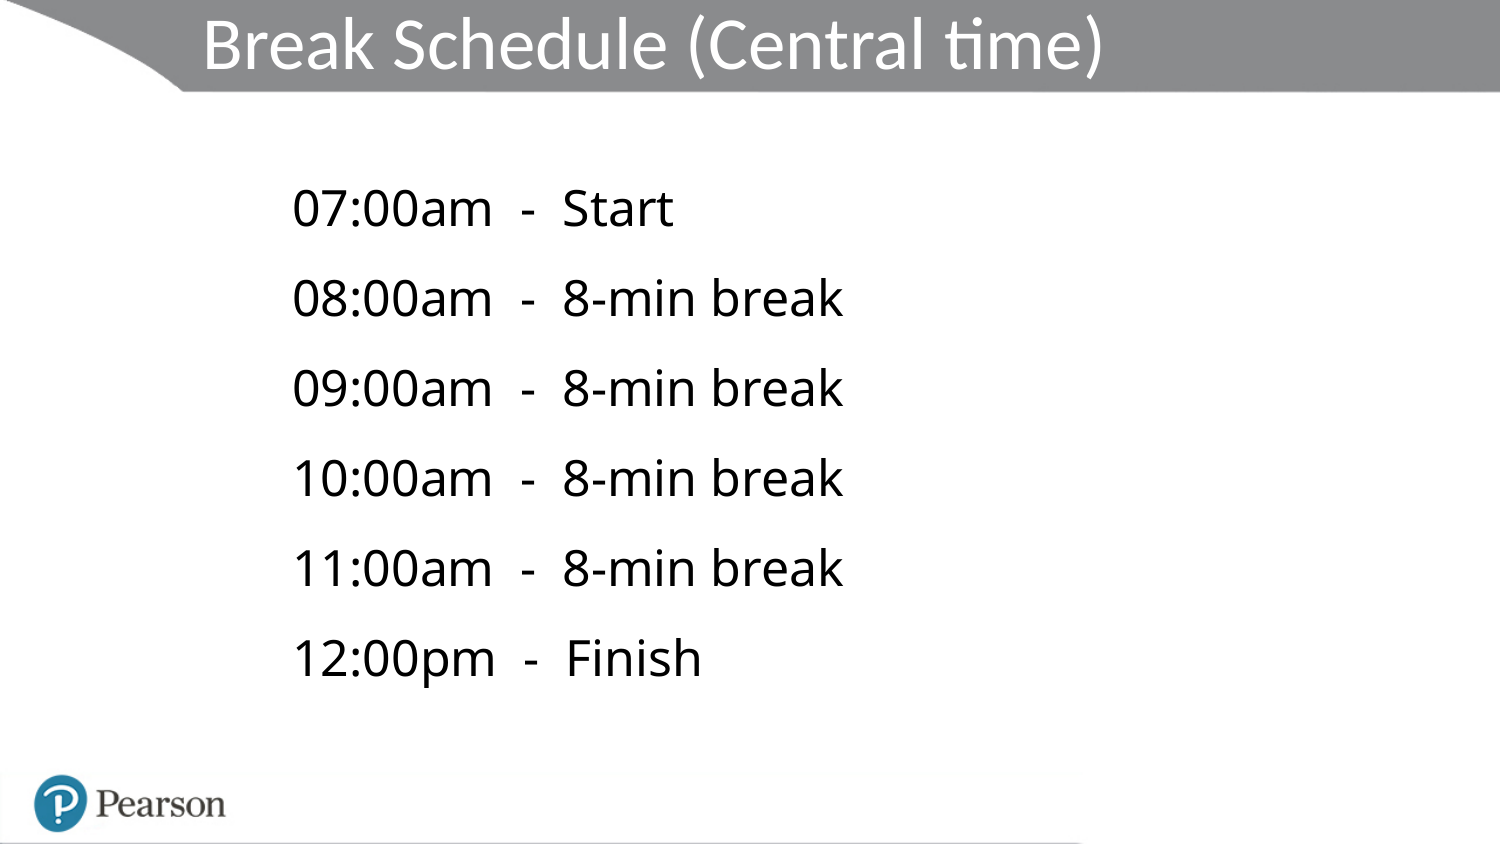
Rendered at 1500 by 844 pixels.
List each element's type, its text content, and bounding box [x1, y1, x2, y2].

picture [0, 0, 1500, 844]
title Break Schedule (Central time) [187, 0, 1426, 79]
text_box 07:00am - Start 08:00am - 8-min break 09:00am - 8-min break 10:00am - 8-min break 11:00am - 8-min break 12:00pm - Finish [277, 139, 1279, 695]
